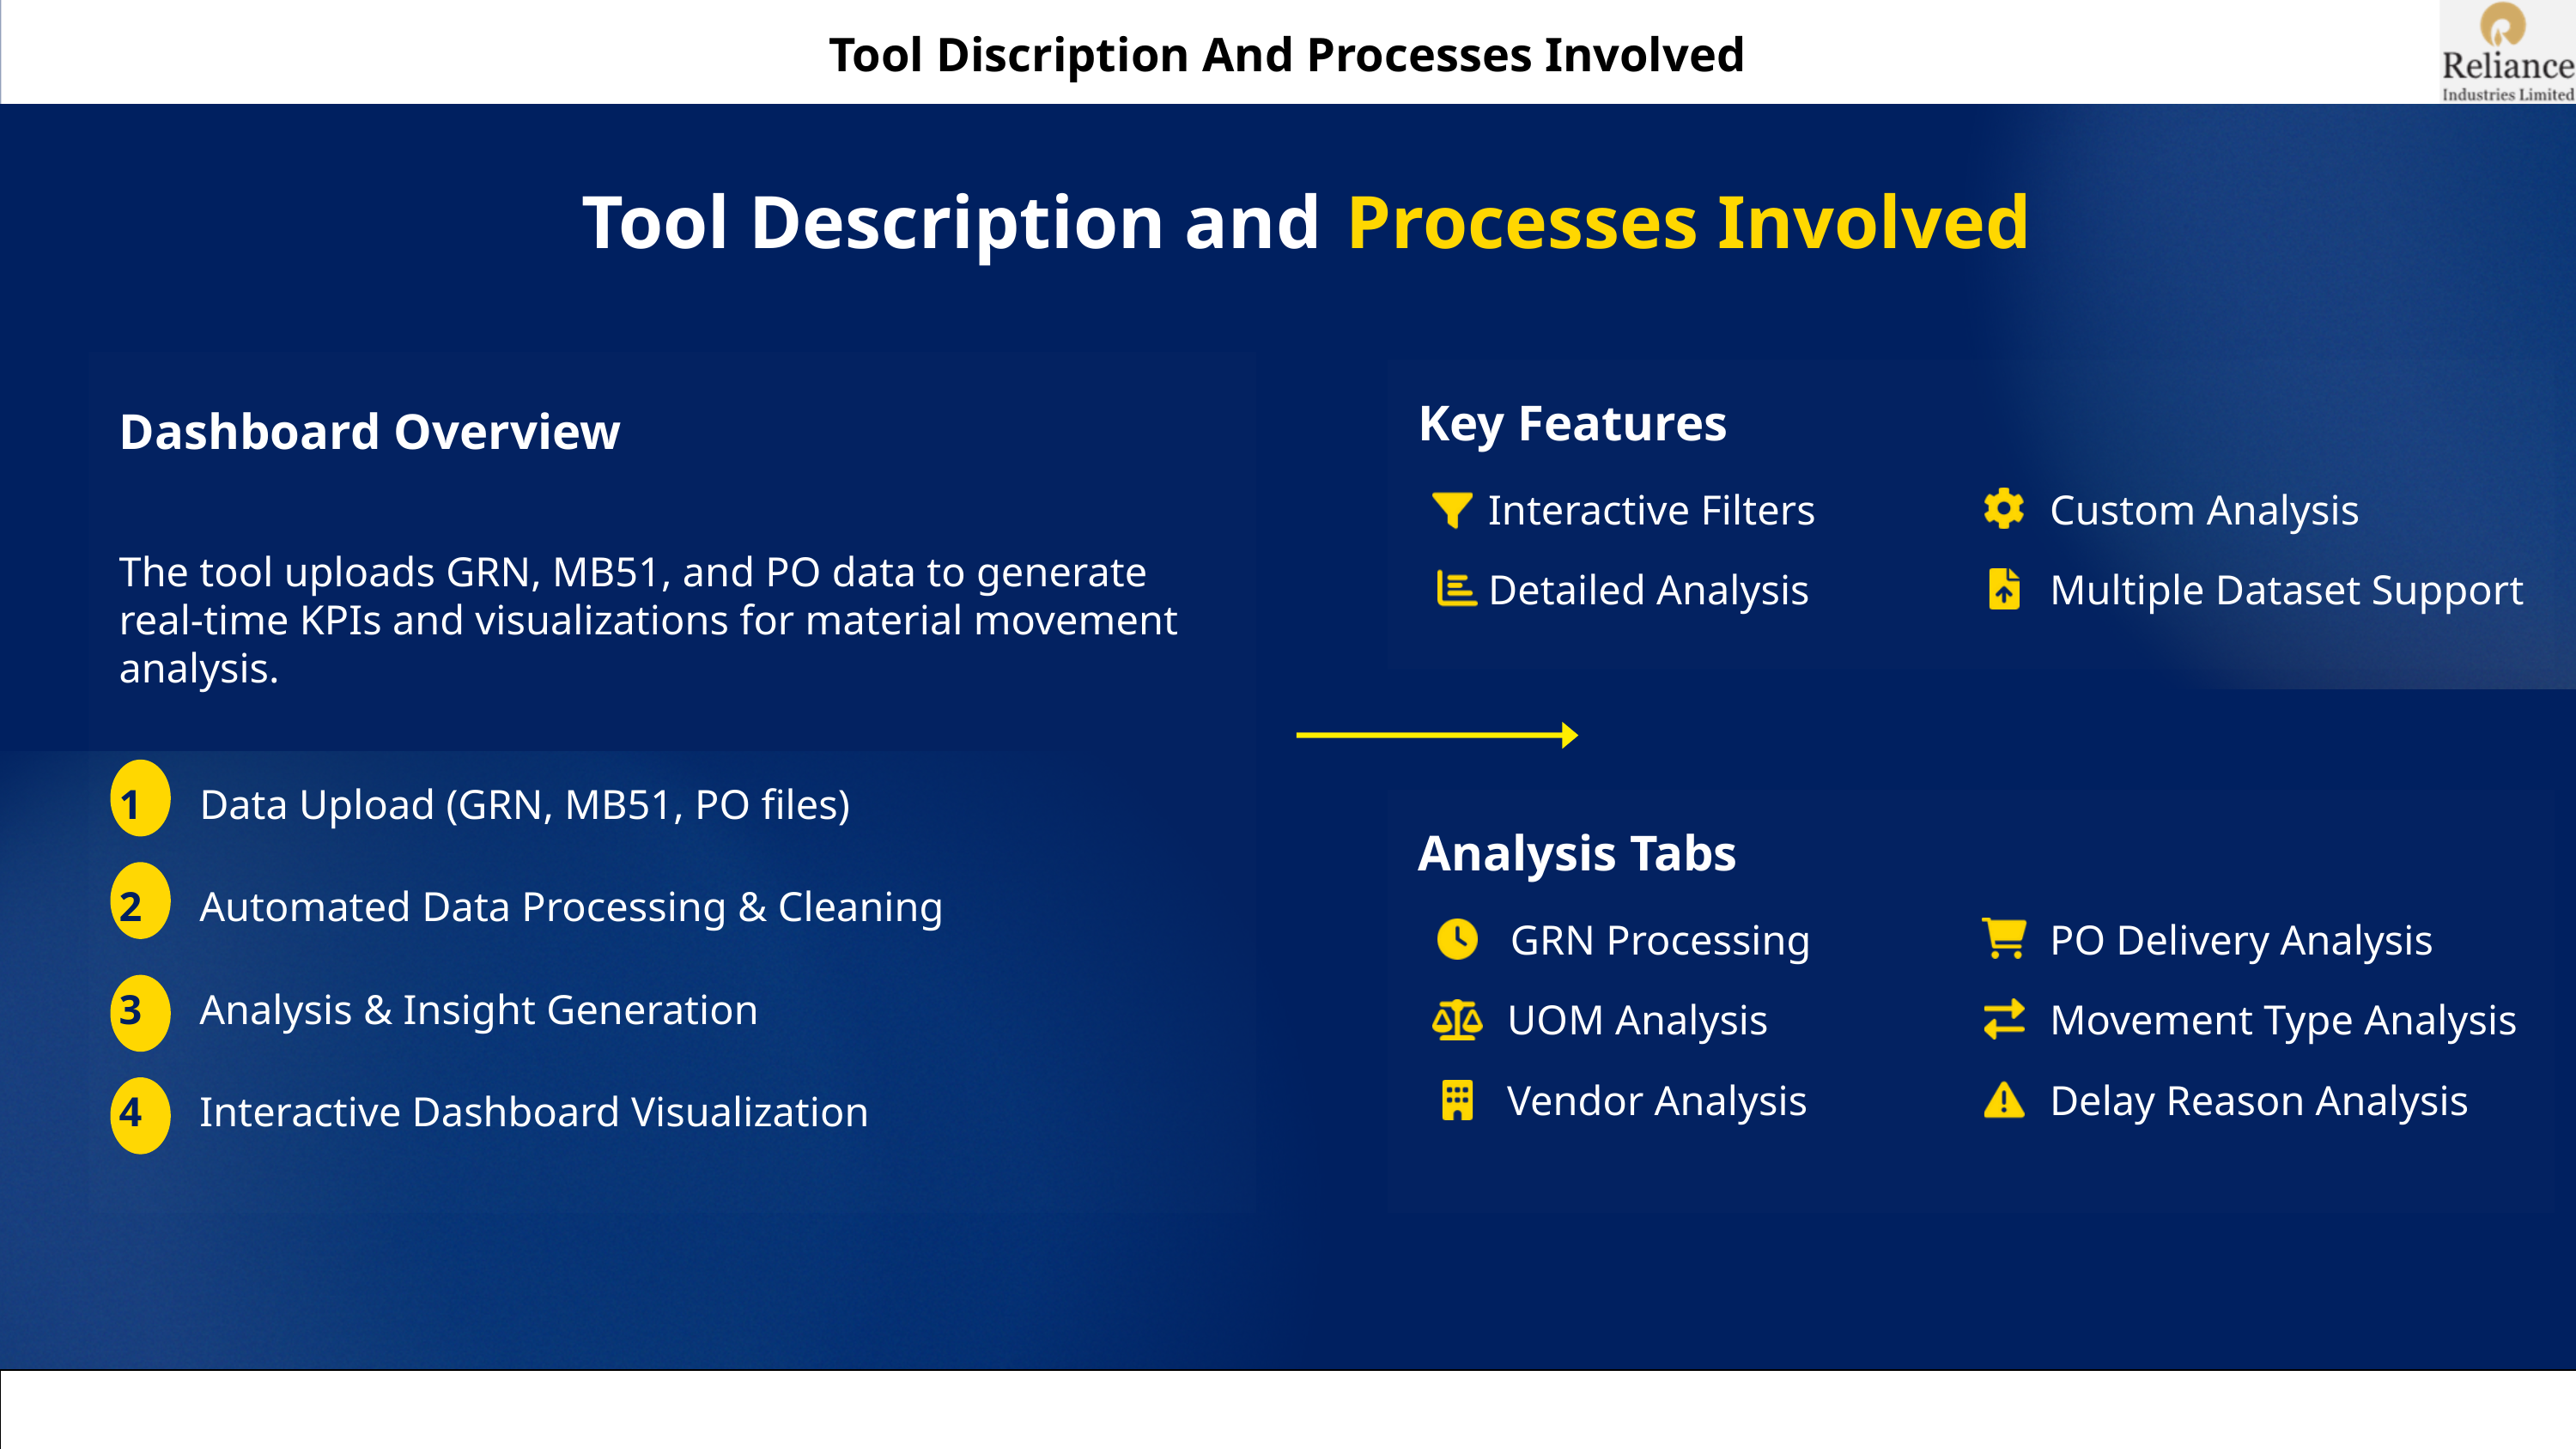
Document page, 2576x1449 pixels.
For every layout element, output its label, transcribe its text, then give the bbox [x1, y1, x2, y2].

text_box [110, 759, 172, 837]
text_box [88, 351, 1257, 1214]
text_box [1387, 359, 2555, 670]
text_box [2049, 907, 2453, 969]
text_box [2049, 477, 2380, 539]
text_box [562, 163, 1342, 276]
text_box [1929, 0, 2576, 689]
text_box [1437, 919, 1479, 960]
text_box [199, 1071, 889, 1149]
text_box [1431, 999, 1483, 1040]
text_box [1437, 567, 1479, 609]
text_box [1506, 1069, 1828, 1131]
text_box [199, 764, 870, 842]
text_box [1981, 918, 2027, 959]
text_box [0, 751, 1342, 1369]
text_box Tool Discription And Processes Involved [752, 25, 1824, 82]
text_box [1984, 998, 2025, 1040]
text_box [118, 502, 1190, 735]
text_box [118, 1071, 198, 1149]
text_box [1989, 568, 2020, 609]
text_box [2049, 988, 2537, 1050]
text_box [1984, 1079, 2025, 1120]
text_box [1417, 389, 2545, 455]
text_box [118, 388, 1247, 473]
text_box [1417, 819, 2545, 885]
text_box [1510, 907, 1832, 969]
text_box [1984, 488, 2025, 529]
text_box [1442, 1079, 1473, 1121]
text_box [110, 974, 116, 1052]
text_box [1387, 789, 2555, 1214]
text_box [1296, 726, 1579, 744]
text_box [2049, 1069, 2488, 1131]
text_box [1487, 477, 1836, 539]
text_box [1487, 558, 1830, 620]
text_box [199, 866, 963, 945]
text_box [0, 1369, 2576, 1449]
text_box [1506, 988, 1789, 1050]
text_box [118, 764, 198, 842]
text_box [118, 969, 198, 1047]
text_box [2439, 0, 2576, 105]
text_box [199, 969, 779, 1047]
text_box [118, 866, 198, 945]
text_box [2049, 558, 2543, 620]
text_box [1431, 490, 1473, 531]
text_box [0, 0, 1924, 105]
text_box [1336, 170, 2043, 270]
